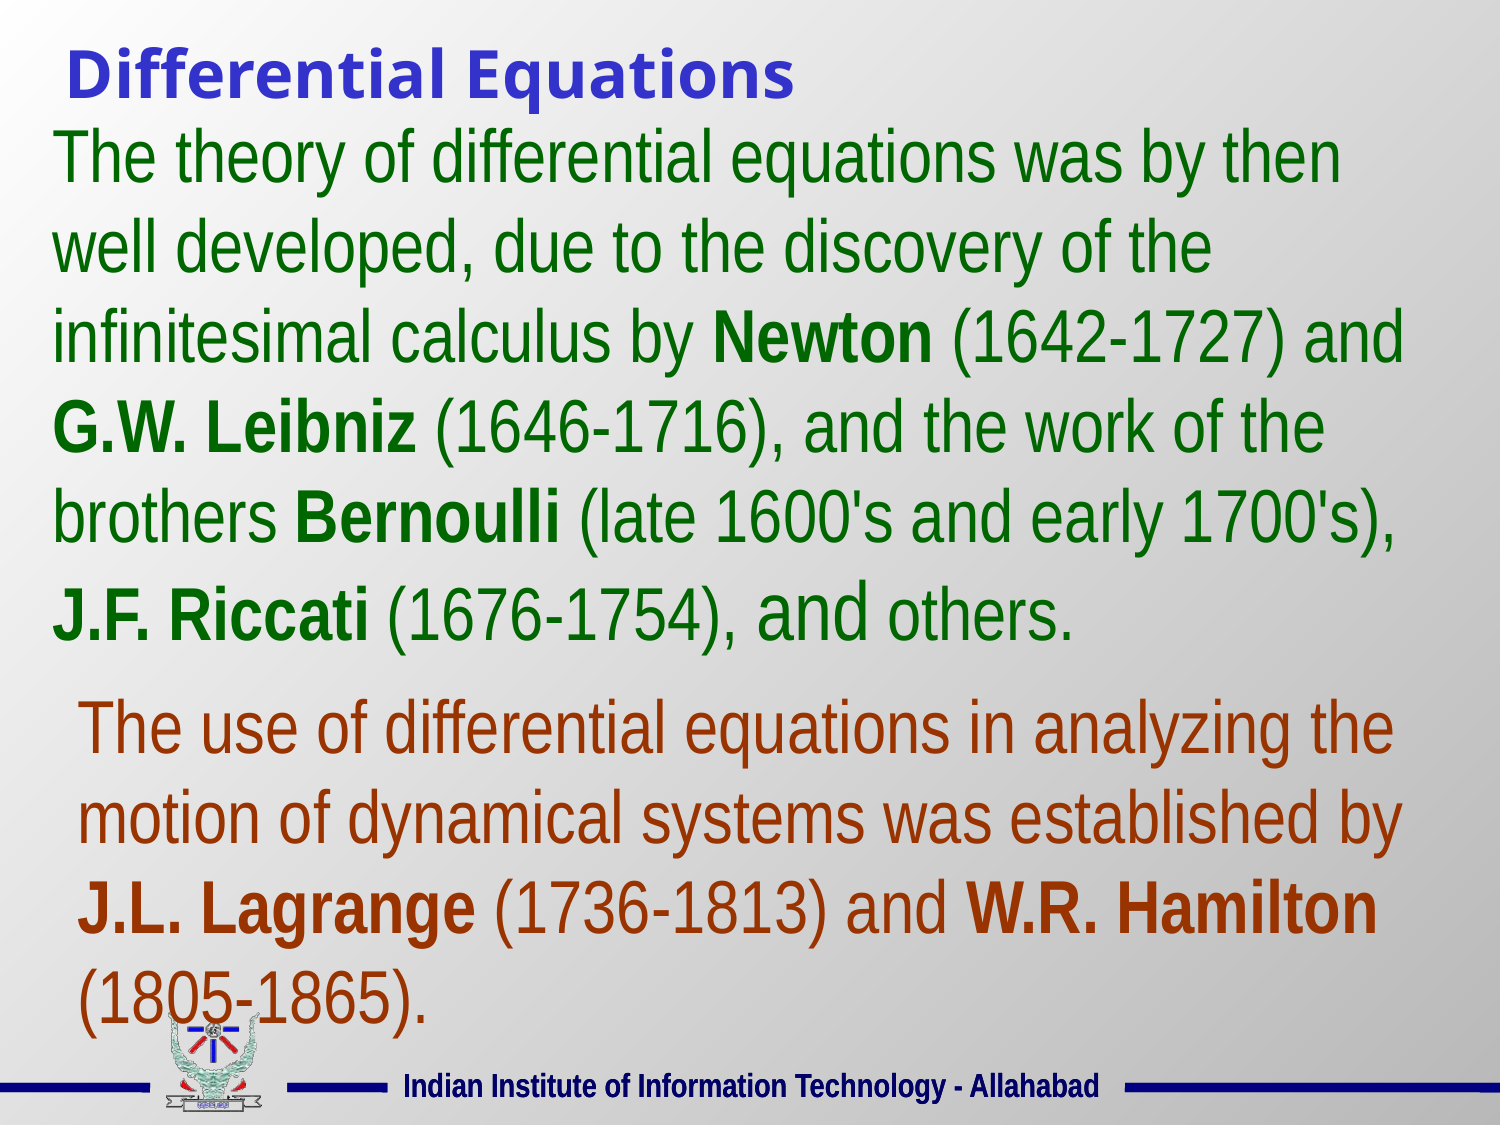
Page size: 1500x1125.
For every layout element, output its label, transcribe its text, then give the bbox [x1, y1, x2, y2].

text_box The theory of differential equations was by then well developed, due to the discovery of the infinitesimal calculus by Newton (1642-1727) and G.W. Leibniz (1646-1716), and the work of the brothers Bernoulli (late 1600's and early 1700's), J.F. Riccati (1676-1754), and others. [37, 99, 1463, 793]
text_box Differential Equations [49, 24, 1388, 99]
picture [166, 1012, 264, 1113]
text_box Indian Institute of Information Technology - Allahabad [388, 1057, 1117, 1112]
text_box The use of differential equations in analyzing the motion of dynamical systems was established by J.L. Lagrange (1736-1813) and W.R. Hamilton (1805-1865). [62, 671, 1463, 1046]
